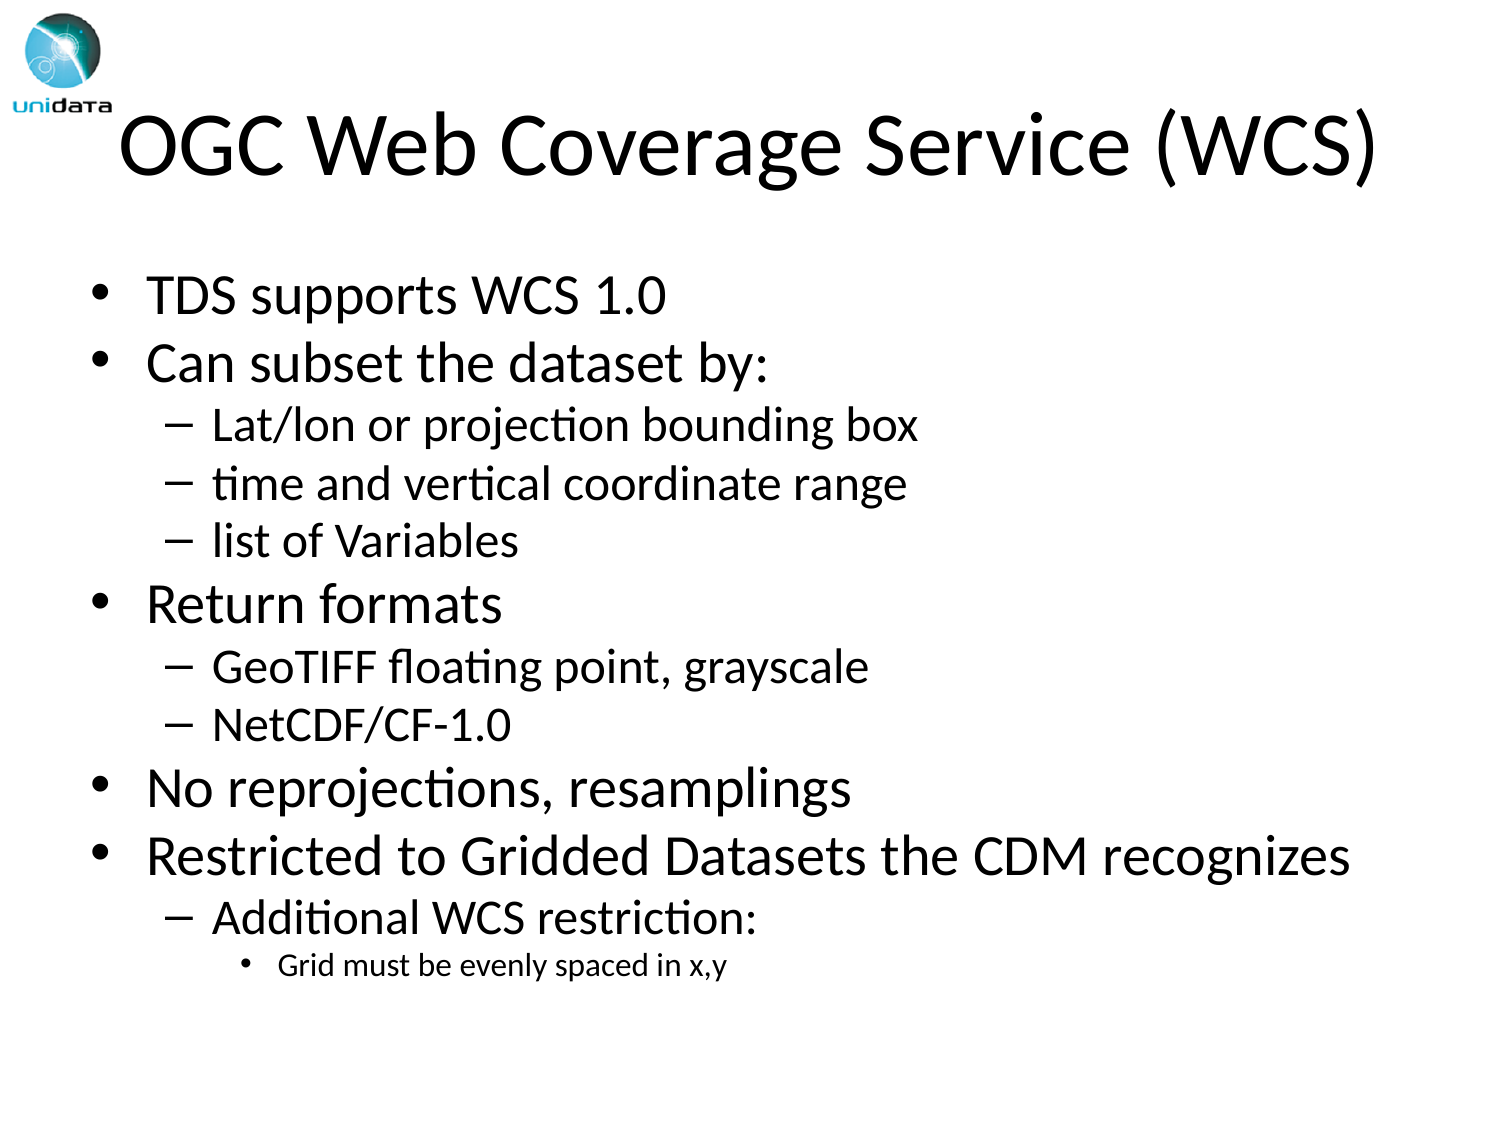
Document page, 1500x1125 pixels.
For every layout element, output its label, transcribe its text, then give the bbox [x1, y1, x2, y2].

list TDS supports WCS 1.0 Can subset the dataset by: Lat/lon or projection bounding box time and vertical coordinate range list of Variables Return formats GeoTIFF floating point, grayscale NetCDF/CF-1.0 No reprojections, resamplings Restricted to Gridded Datasets the CDM recognizes Additional WCS restriction: Grid must be evenly spaced in x,y [74, 262, 1426, 1006]
title OGC Web Coverage Service (WCS) [74, 44, 1426, 233]
picture [12, 12, 112, 113]
